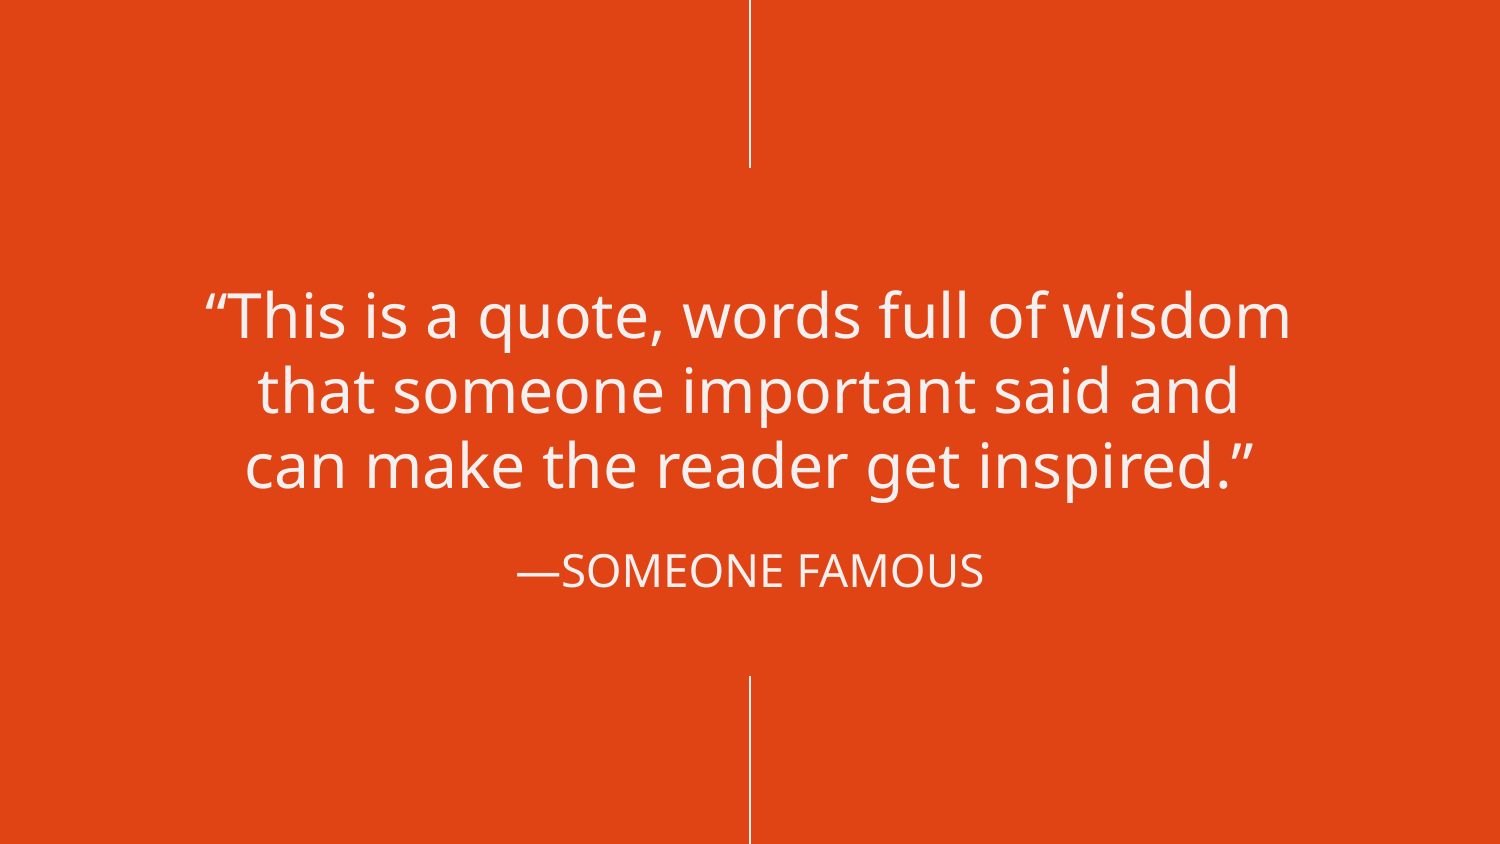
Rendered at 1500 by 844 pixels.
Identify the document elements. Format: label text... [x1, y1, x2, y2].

title —SOMEONE FAMOUS [375, 525, 1125, 613]
subtitle “This is a quote, words full of wisdom that someone important said and can make the reader get inspired.” [187, 230, 1313, 517]
